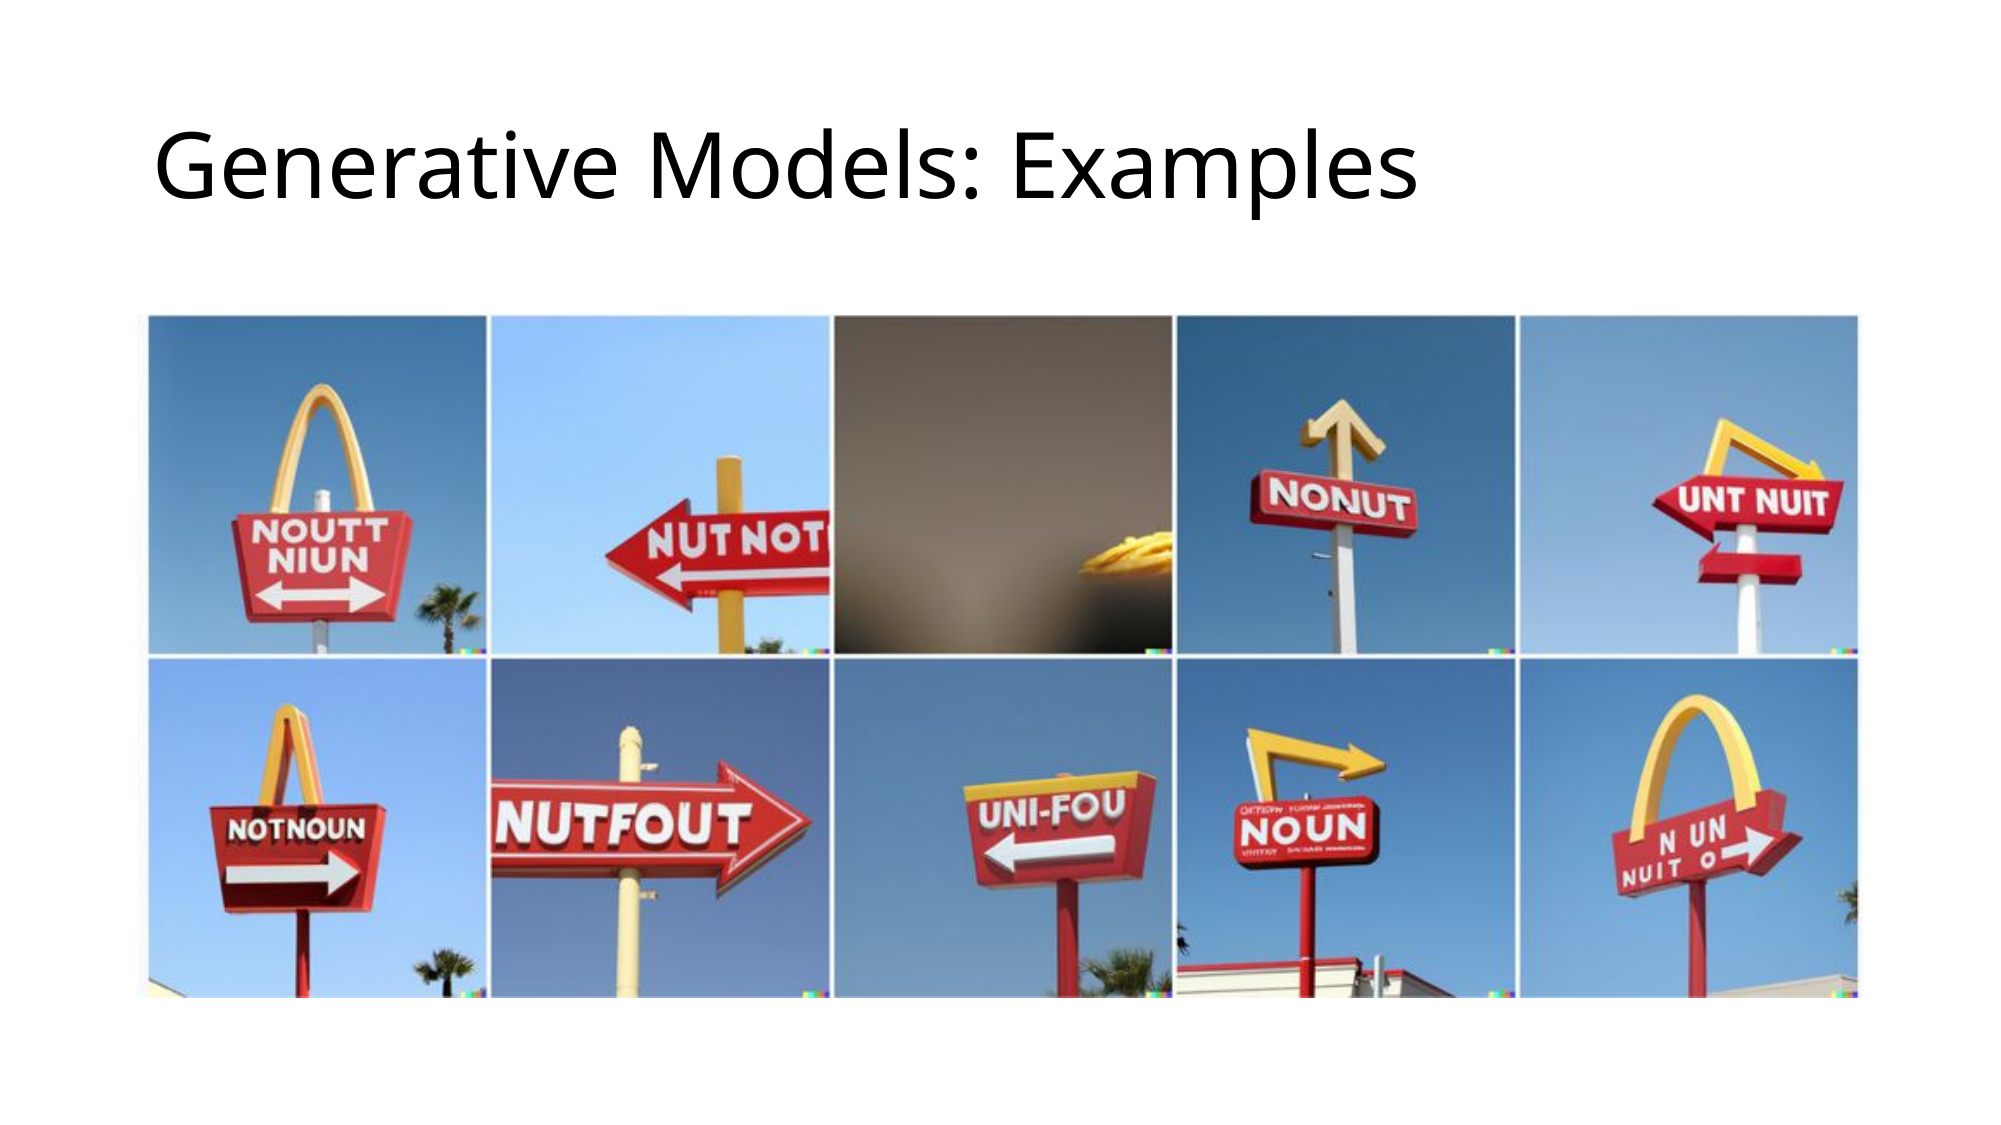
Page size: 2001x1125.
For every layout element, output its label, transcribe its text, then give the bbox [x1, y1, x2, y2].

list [137, 314, 1863, 998]
title Generative Models: Examples [137, 59, 1863, 278]
